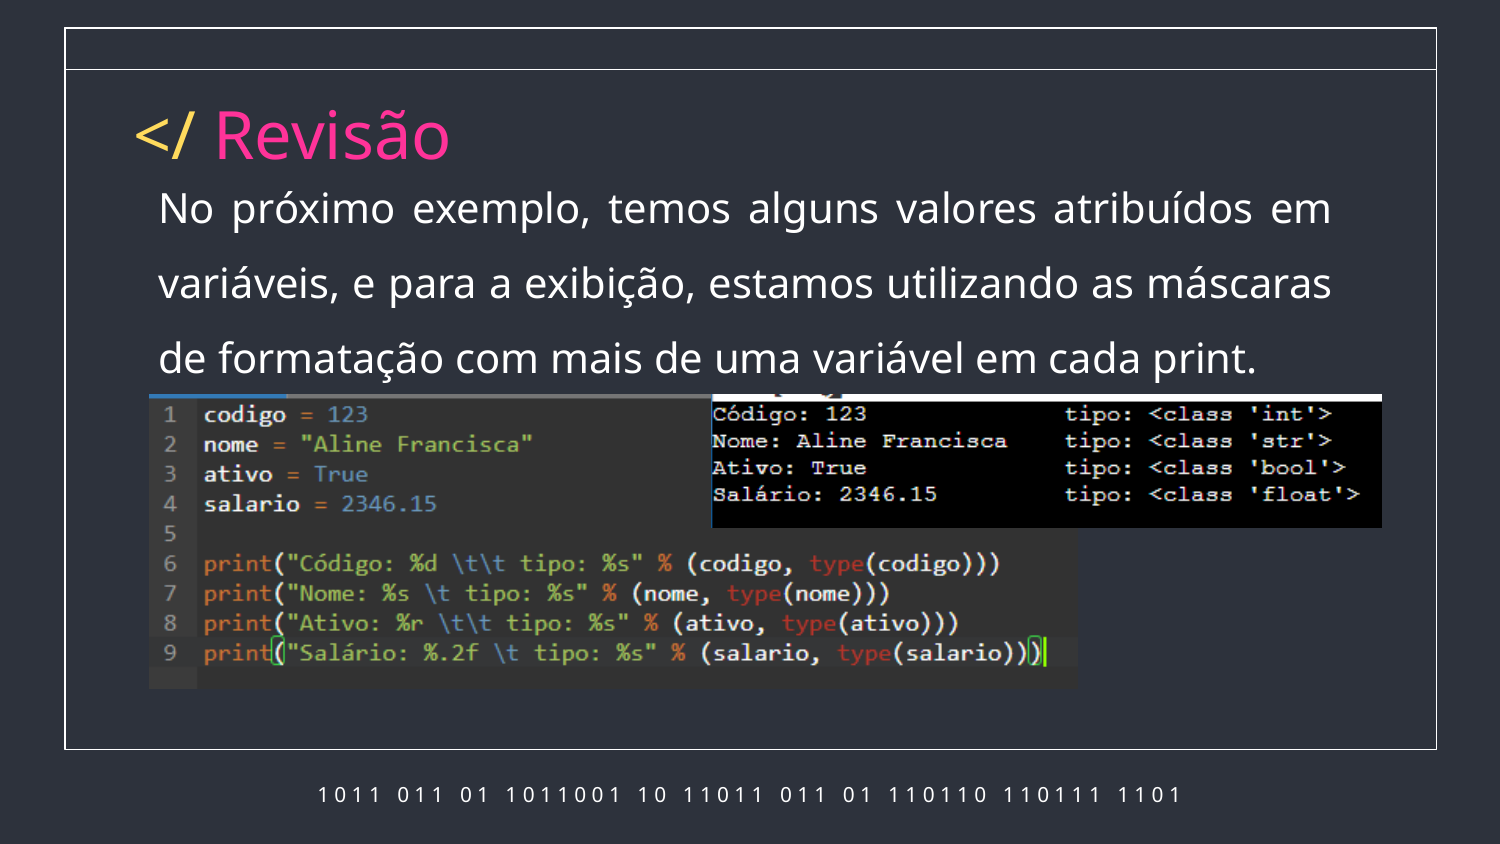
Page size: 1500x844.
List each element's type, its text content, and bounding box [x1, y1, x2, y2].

picture [149, 394, 1383, 689]
title </ Revisão [118, 78, 1382, 170]
list No próximo exemplo, temos alguns valores atribuídos em variáveis, e para a exibição, estamos utilizando as máscaras de formatação com mais de uma variável em cada print. [118, 141, 1349, 320]
